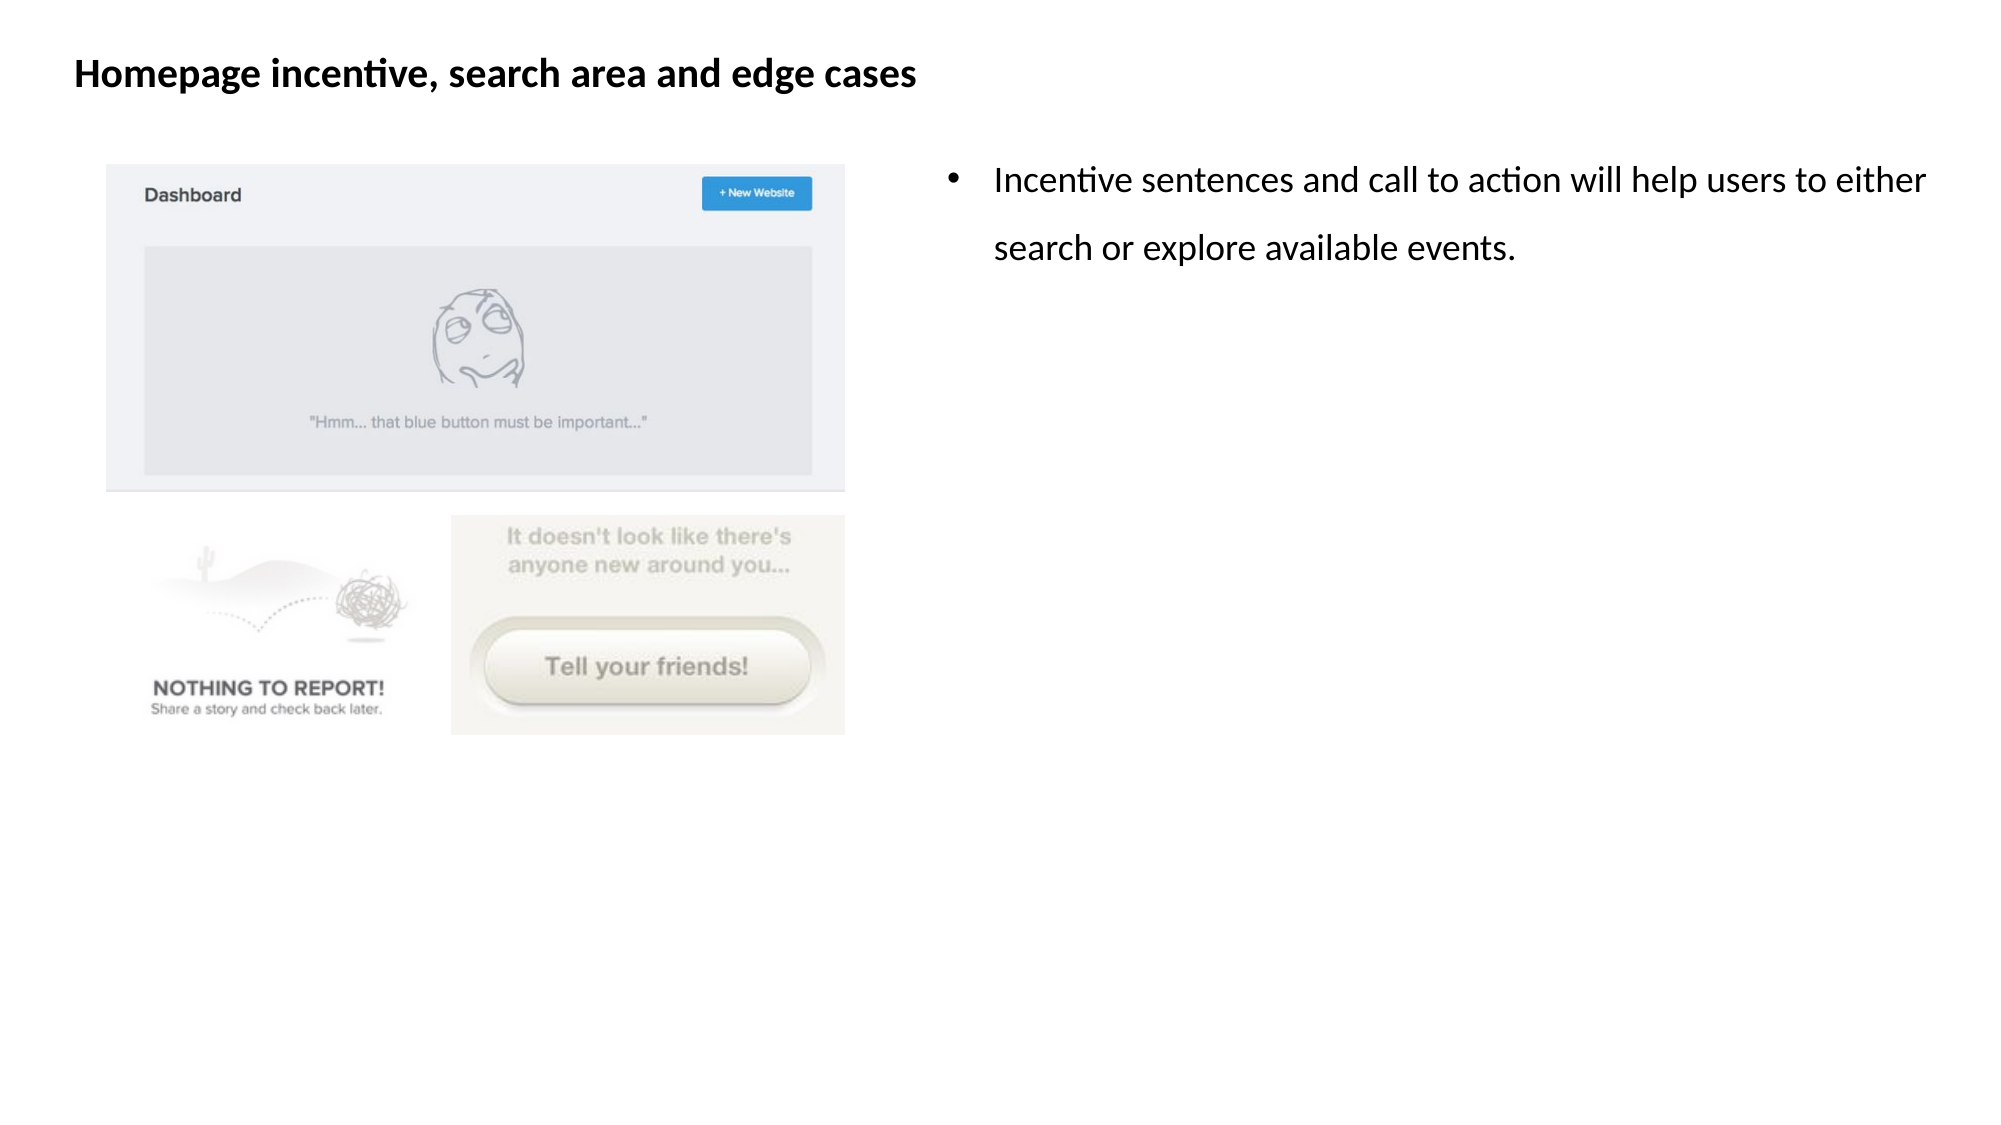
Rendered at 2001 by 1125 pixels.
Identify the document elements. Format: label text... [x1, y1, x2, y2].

picture [451, 515, 845, 735]
text_box Incentive sentences and call to action will help users to either search or explore available events. [932, 125, 1979, 276]
picture [106, 515, 429, 735]
picture [106, 164, 845, 492]
text_box Homepage incentive, search area and edge cases [59, 38, 933, 103]
